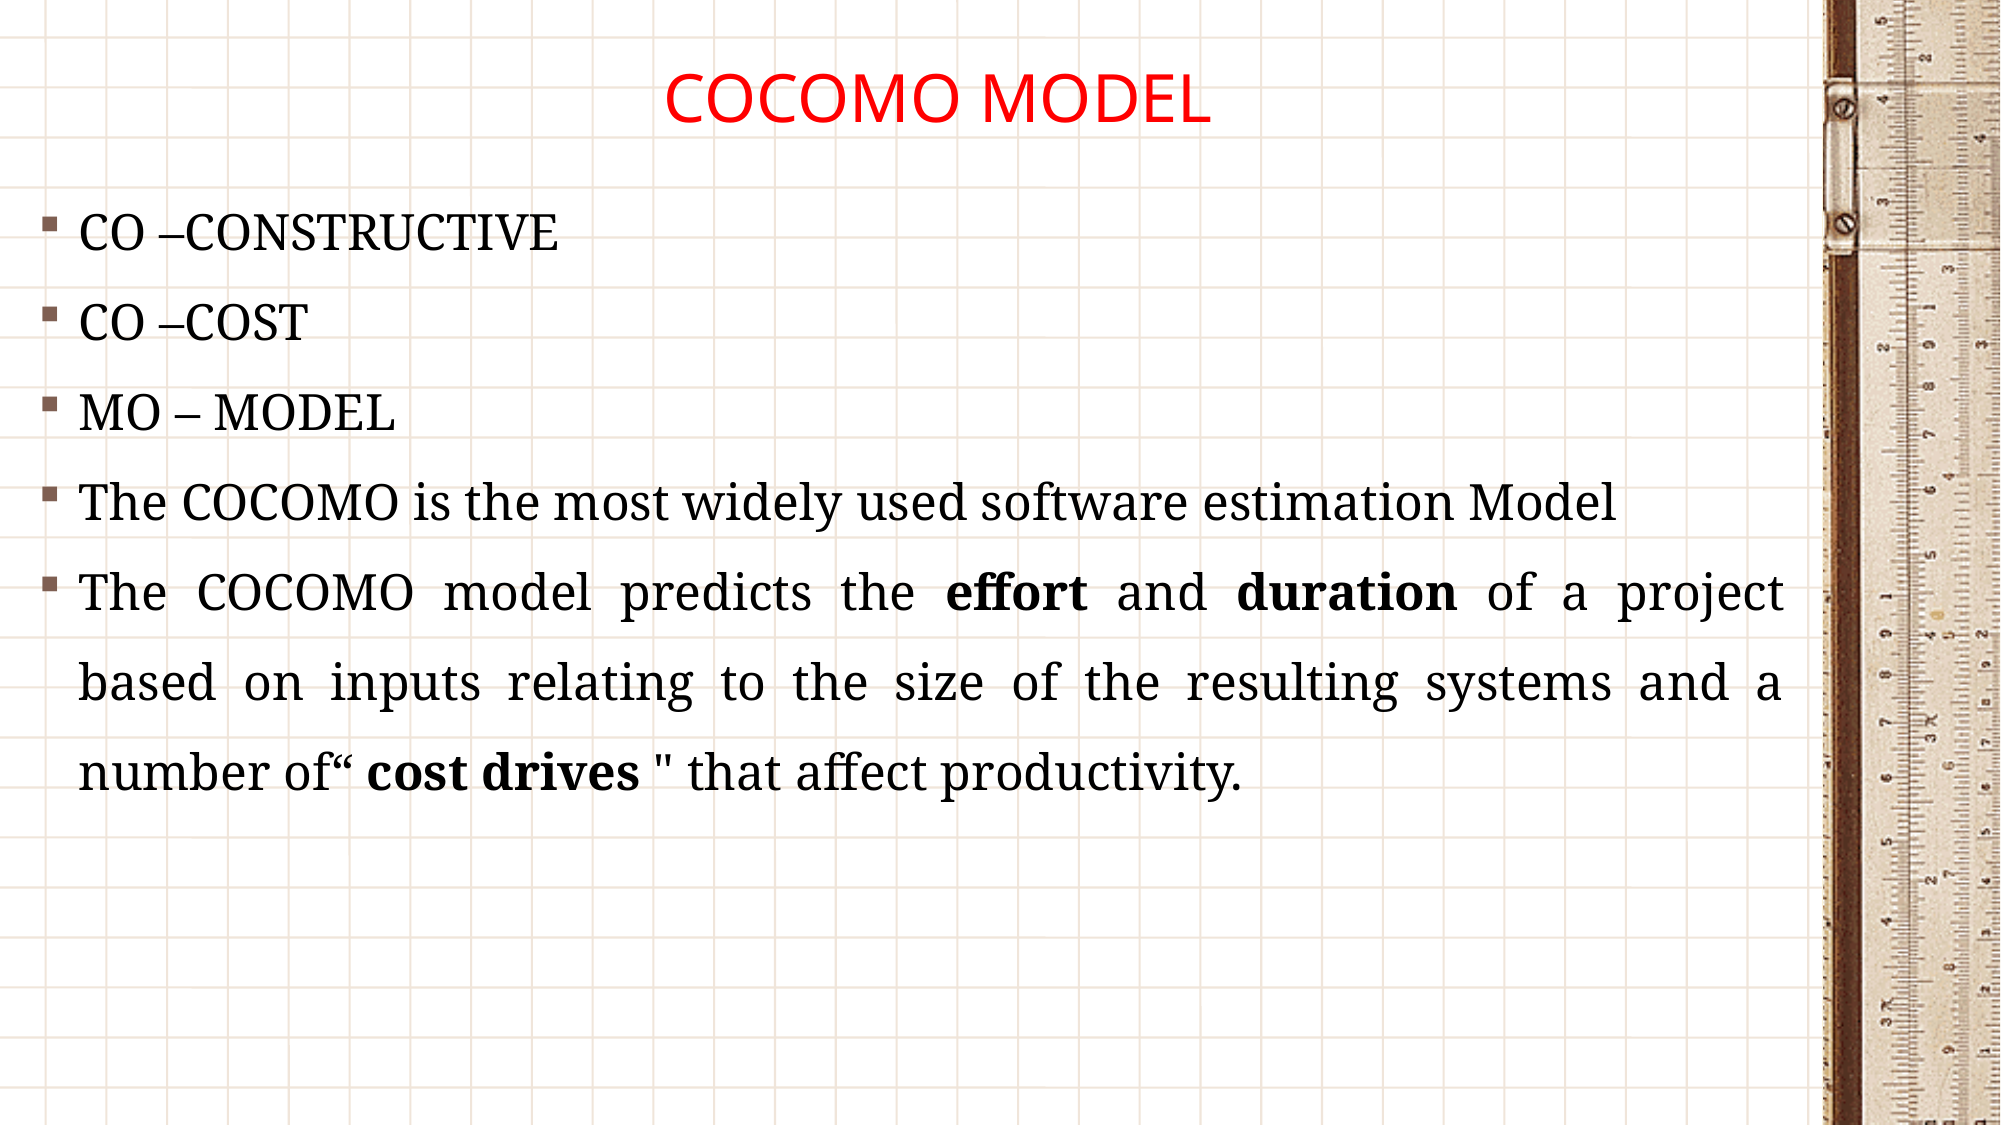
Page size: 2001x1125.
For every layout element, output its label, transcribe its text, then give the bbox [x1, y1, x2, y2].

list CO –CONSTRUCTIVE CO –COST MO – MODEL The COCOMO is the most widely used software estimation Model The COCOMO model predicts the effort and duration of a project based on inputs relating to the size of the resulting systems and a number of“ cost drives " that affect productivity. [23, 162, 1800, 1105]
title COCOMO MODEL [147, 0, 1748, 144]
picture [1823, 0, 2000, 1125]
